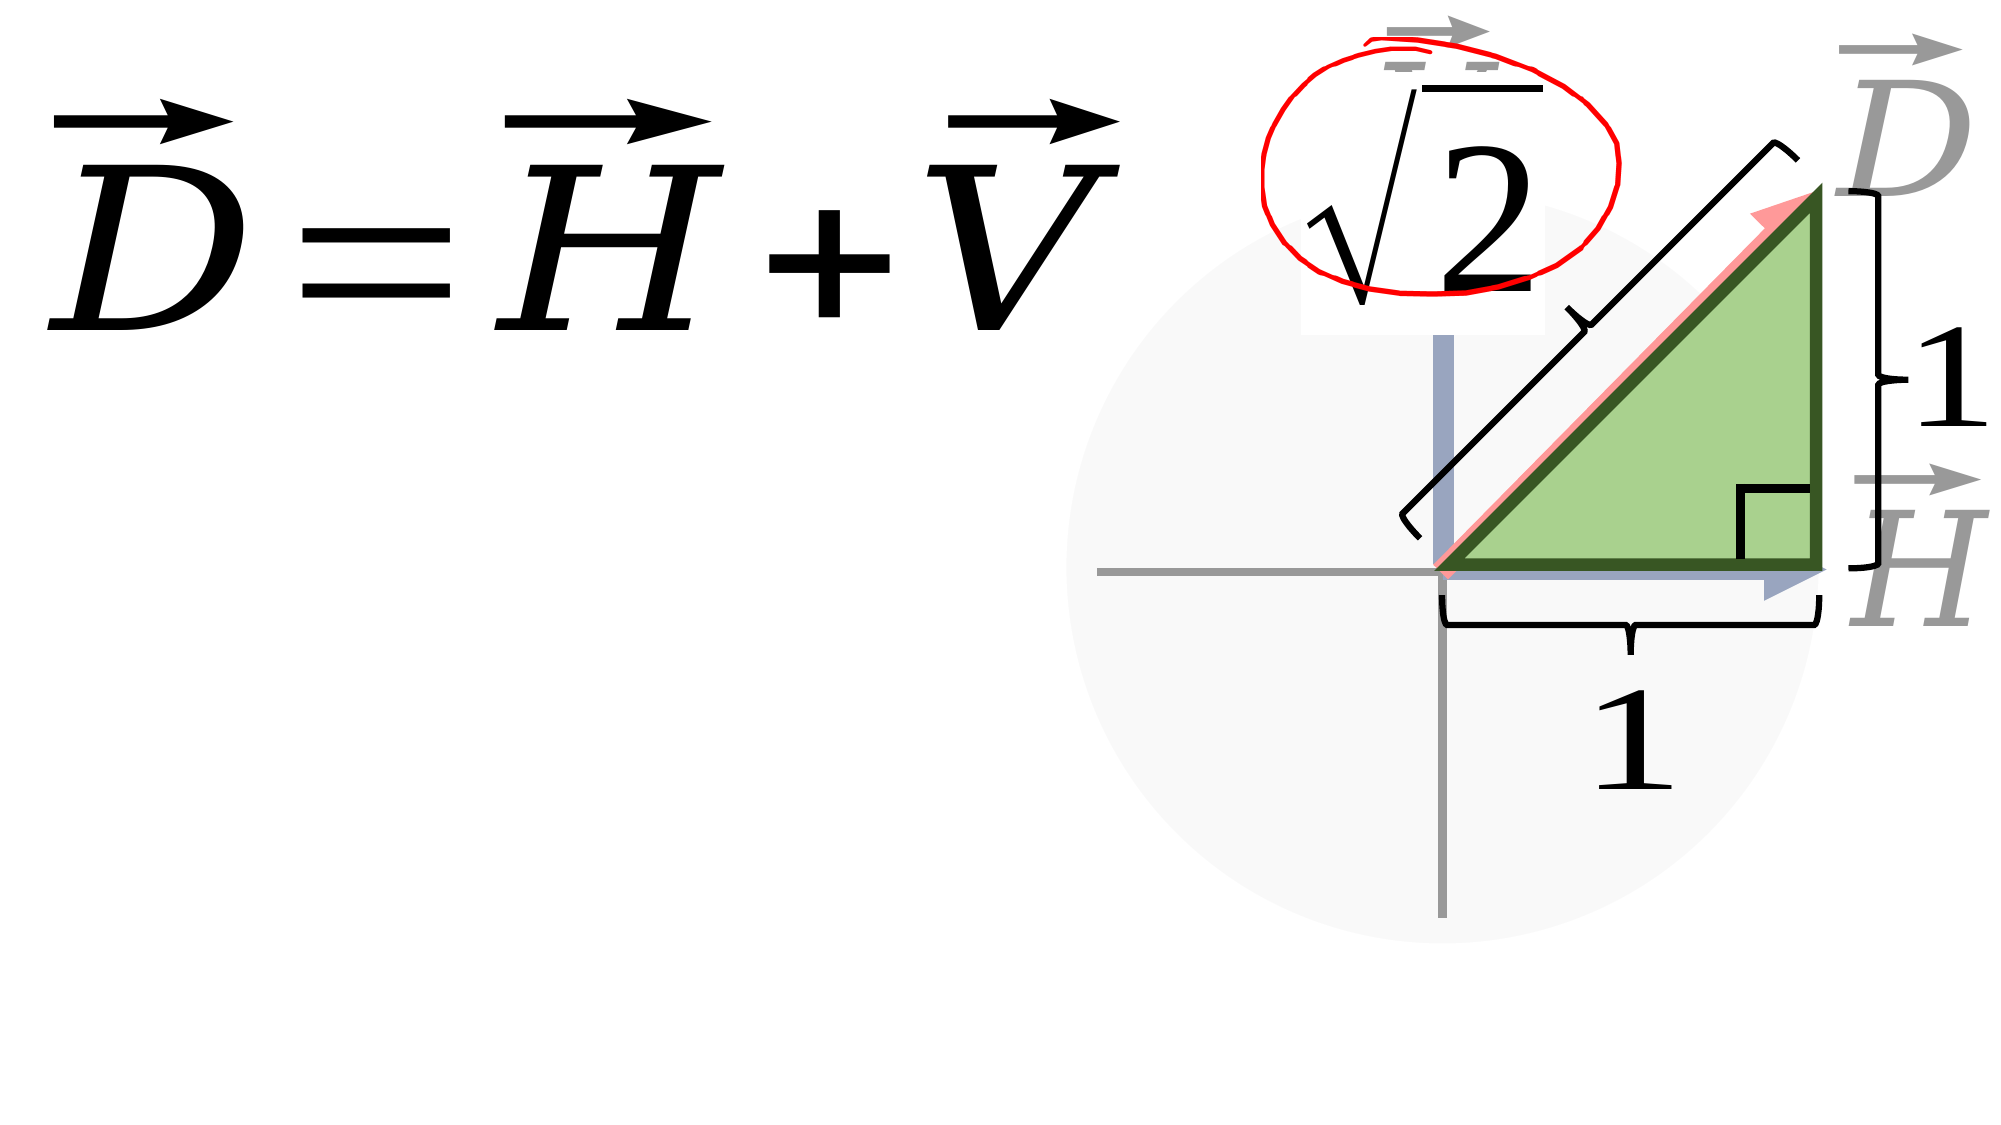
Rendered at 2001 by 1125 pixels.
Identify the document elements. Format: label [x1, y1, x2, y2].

text_box [1449, 358, 1817, 565]
text_box [1376, 8, 2000, 667]
text_box [1441, 595, 1820, 825]
text_box [1096, 23, 1999, 918]
text_box [1848, 191, 1999, 569]
text_box [1042, 0, 2000, 115]
text_box [1042, 128, 1096, 240]
text_box [1440, 358, 1817, 573]
text_box [1300, 71, 1856, 358]
text_box [1042, 182, 2000, 1125]
